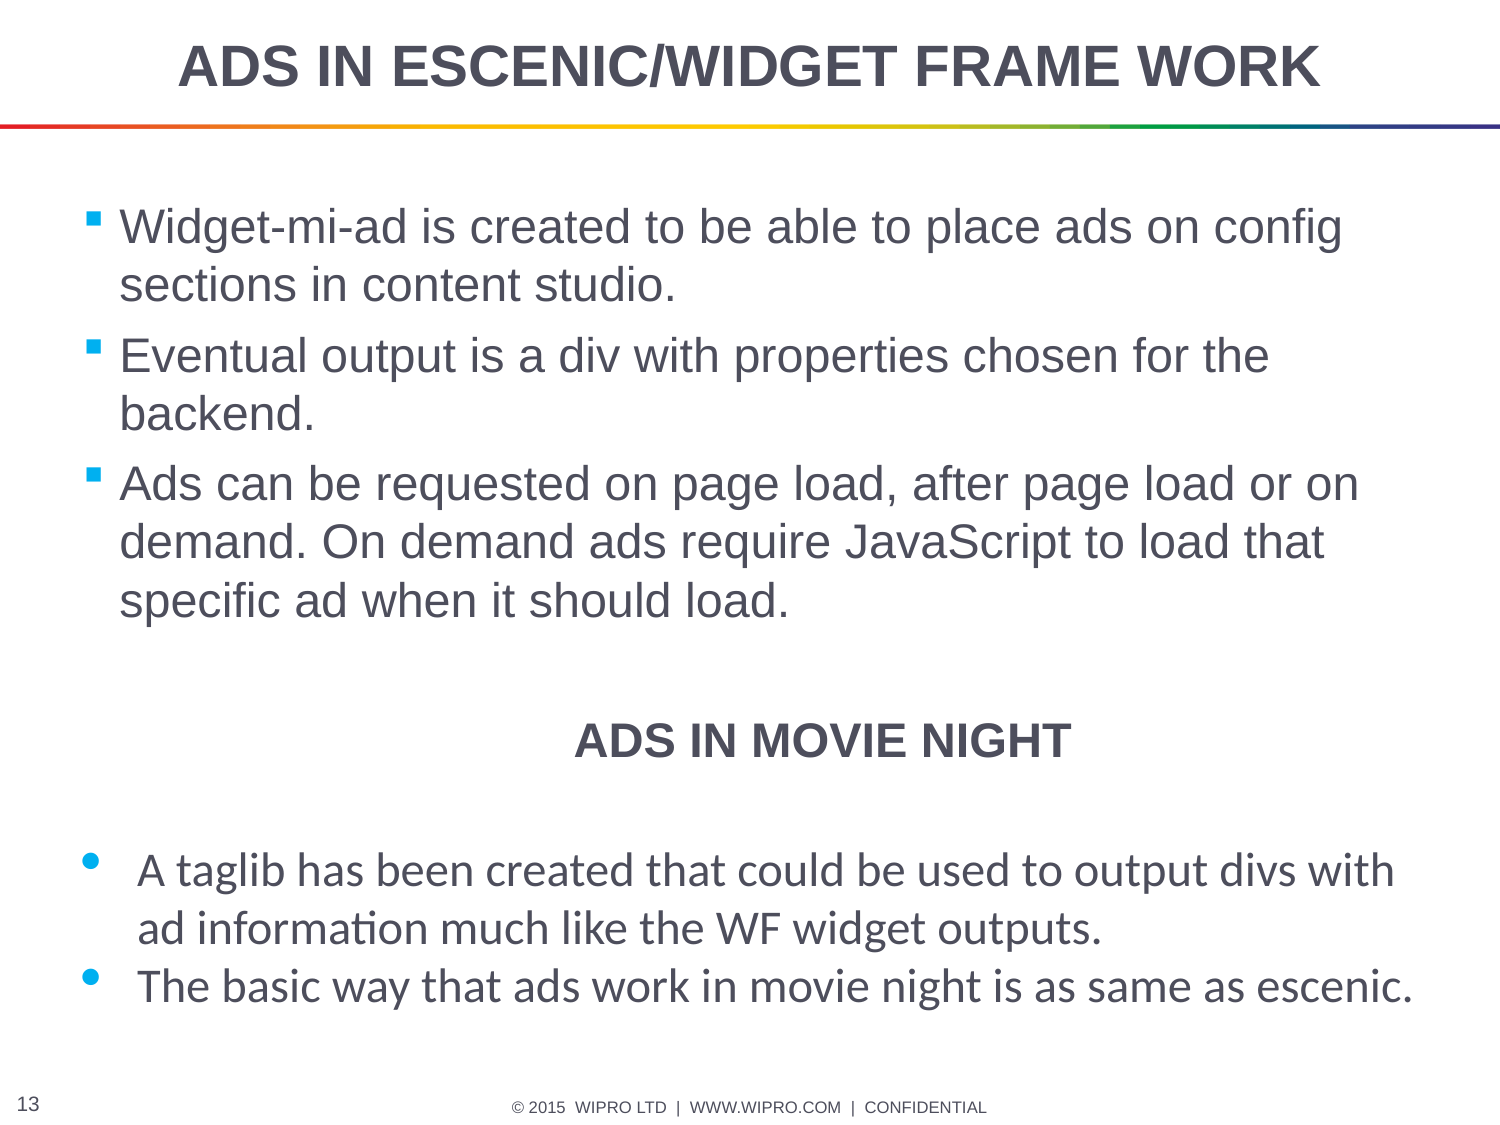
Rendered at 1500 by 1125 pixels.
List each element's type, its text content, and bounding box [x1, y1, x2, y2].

title ADS IN ESCENIC/WIDGET FRAME WORK [74, 20, 1426, 107]
list Widget-mi-ad is created to be able to place ads on config sections in content studio. Eventual output is a div with properties chosen for the backend. Ads can be requested on page load, after page load or on demand. On demand ads require JavaScript to load that specific ad when it should load. ADS IN MOVIE NIGHT A taglib has been created that could be used to output divs with ad information much like the WF widget outputs. The basic way that ads work in movie night is as same as escenic. [75, 187, 1425, 1033]
